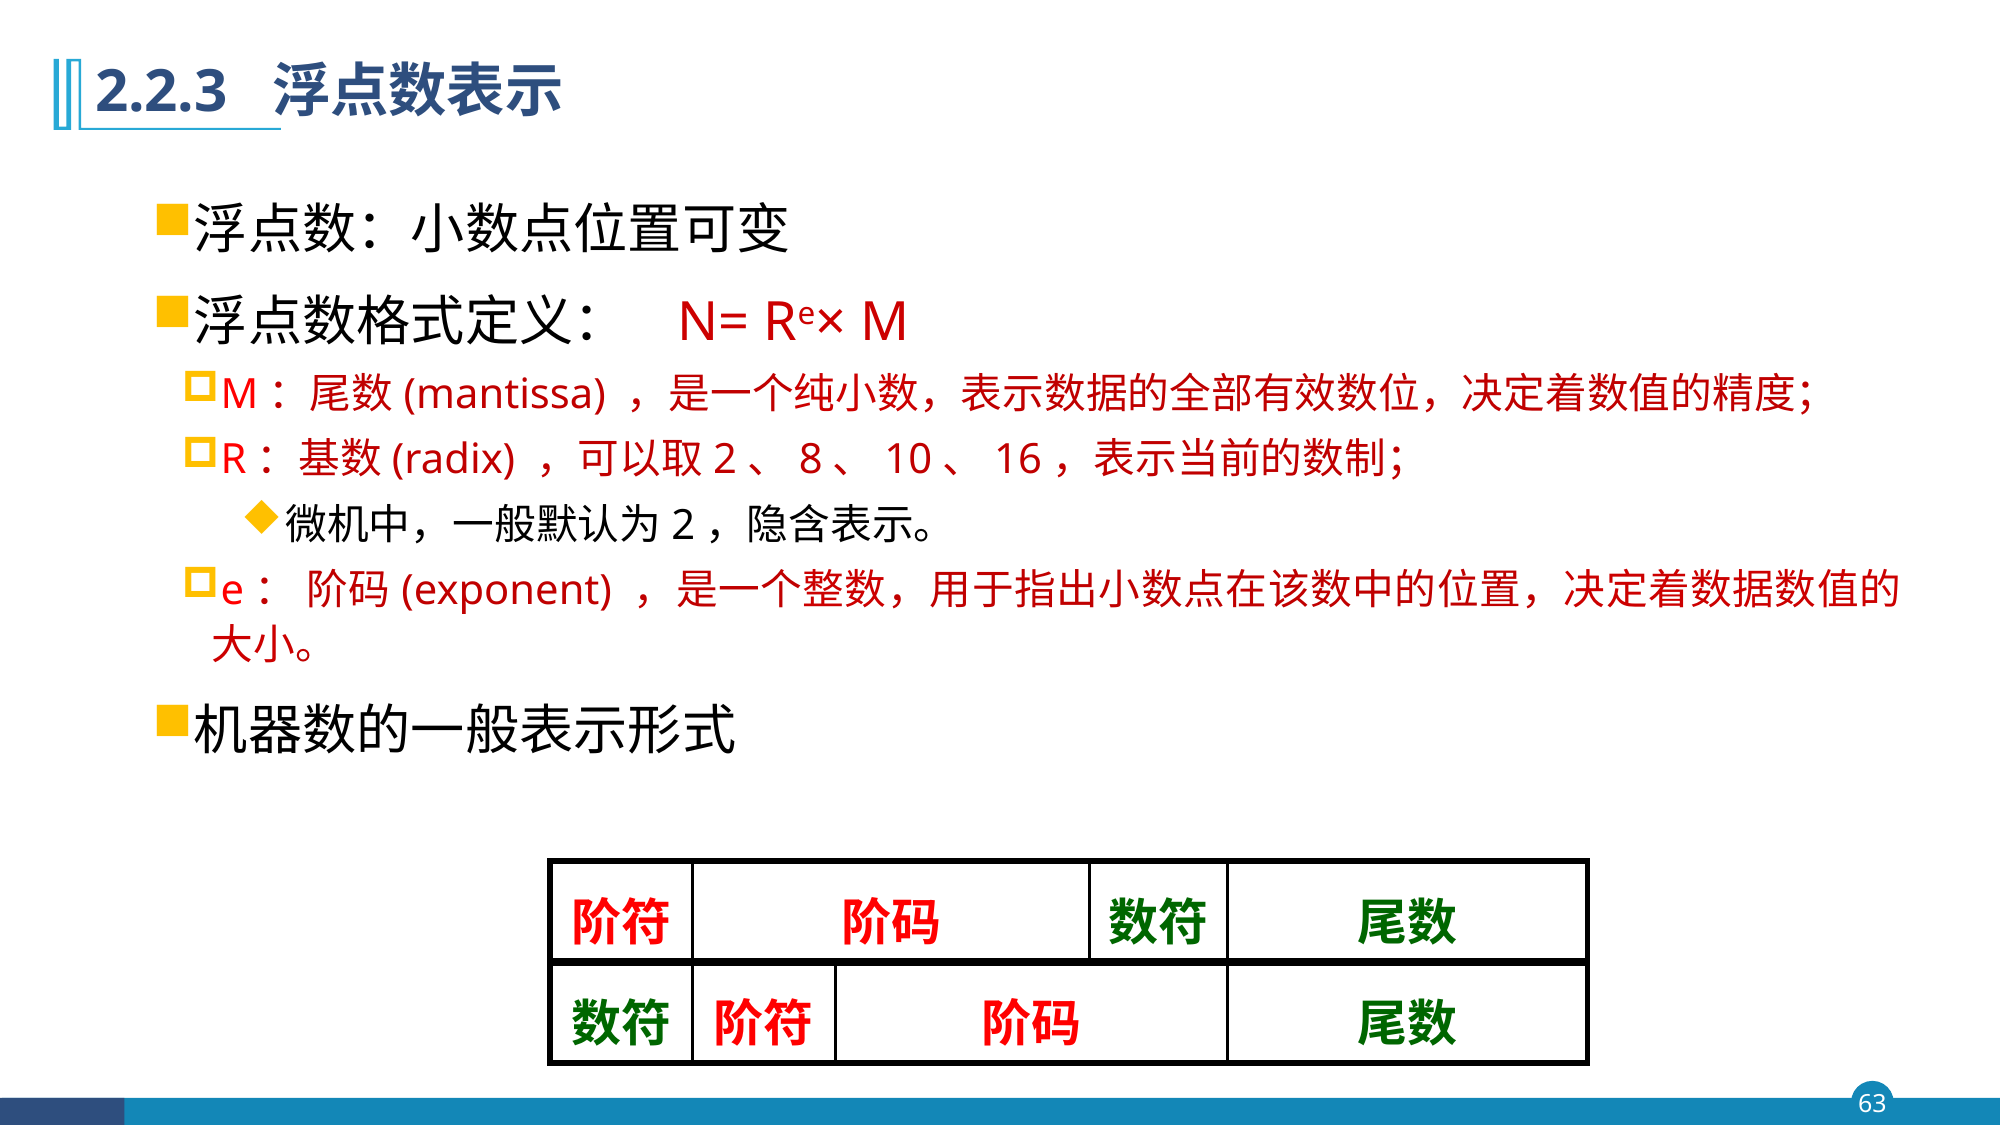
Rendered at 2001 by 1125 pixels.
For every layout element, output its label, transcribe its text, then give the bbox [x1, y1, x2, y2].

table_header 阶符 [694, 964, 834, 1060]
table_header 数符 [553, 964, 691, 1060]
title 2.2.3 浮点数表示 [80, 42, 1805, 144]
list 浮点数：小数点位置可变 浮点数格式定义： N= Re× M M：尾数(mantissa) ，是一个纯小数，表示数据的全部有效数位，决定着数值的精度； R：基数(radix) ，可以取2、8、10、16，表示当前的数制； 微机中，一般默认为2，隐含表示。 e： 阶码(exponent) ，是一个整数，用于指出小数点在该数中的位置，决定着数据数值的大小。 机器数的一般表示形式 [137, 180, 1917, 1043]
table_header 阶码 [837, 964, 1226, 1060]
table_header 数符 [1091, 864, 1226, 958]
slide_number [137, 1043, 588, 1103]
slide_number [1412, 1043, 1863, 1103]
table_header 尾数 [1229, 964, 1585, 1060]
table_header 尾数 [1229, 864, 1585, 958]
table_header 阶符 [553, 864, 691, 958]
table_header 阶码 [694, 864, 1088, 958]
